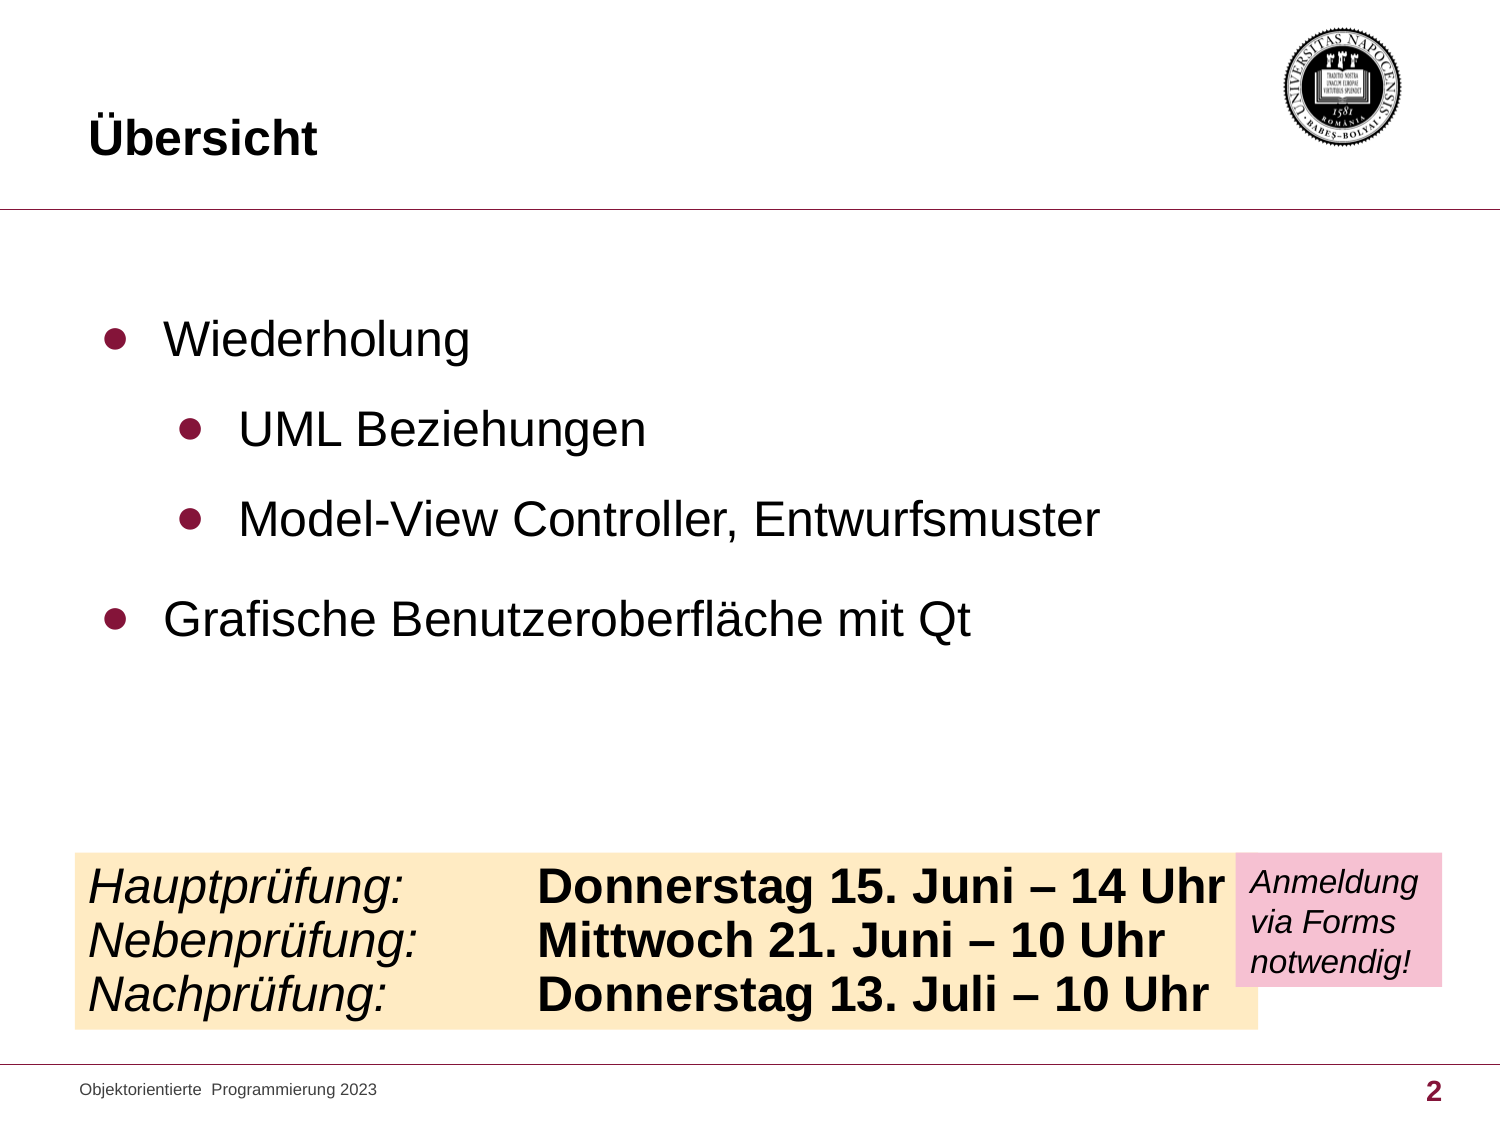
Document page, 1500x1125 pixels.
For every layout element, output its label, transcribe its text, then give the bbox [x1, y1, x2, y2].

text_box Objektorientierte Programmierung 2023 [63, 1076, 1308, 1102]
picture [1273, 17, 1412, 44]
slide_number 2 [1371, 1078, 1443, 1102]
list Wiederholung UML Beziehungen Model-View Controller, Entwurfsmuster Grafische Benutzeroberfläche mit Qt [75, 263, 1478, 773]
text_box Hauptprüfung: Donnerstag 15. Juni – 14 Uhr Nebenprüfung: Mittwoch 21. Juni – 10 Uhr Nachprüfung: Donnerstag 13. Juli – 10 Uhr [74, 852, 1259, 1030]
title Übersicht [75, 44, 1425, 233]
text_box Anmeldung via Forms notwendig! [1235, 852, 1443, 987]
